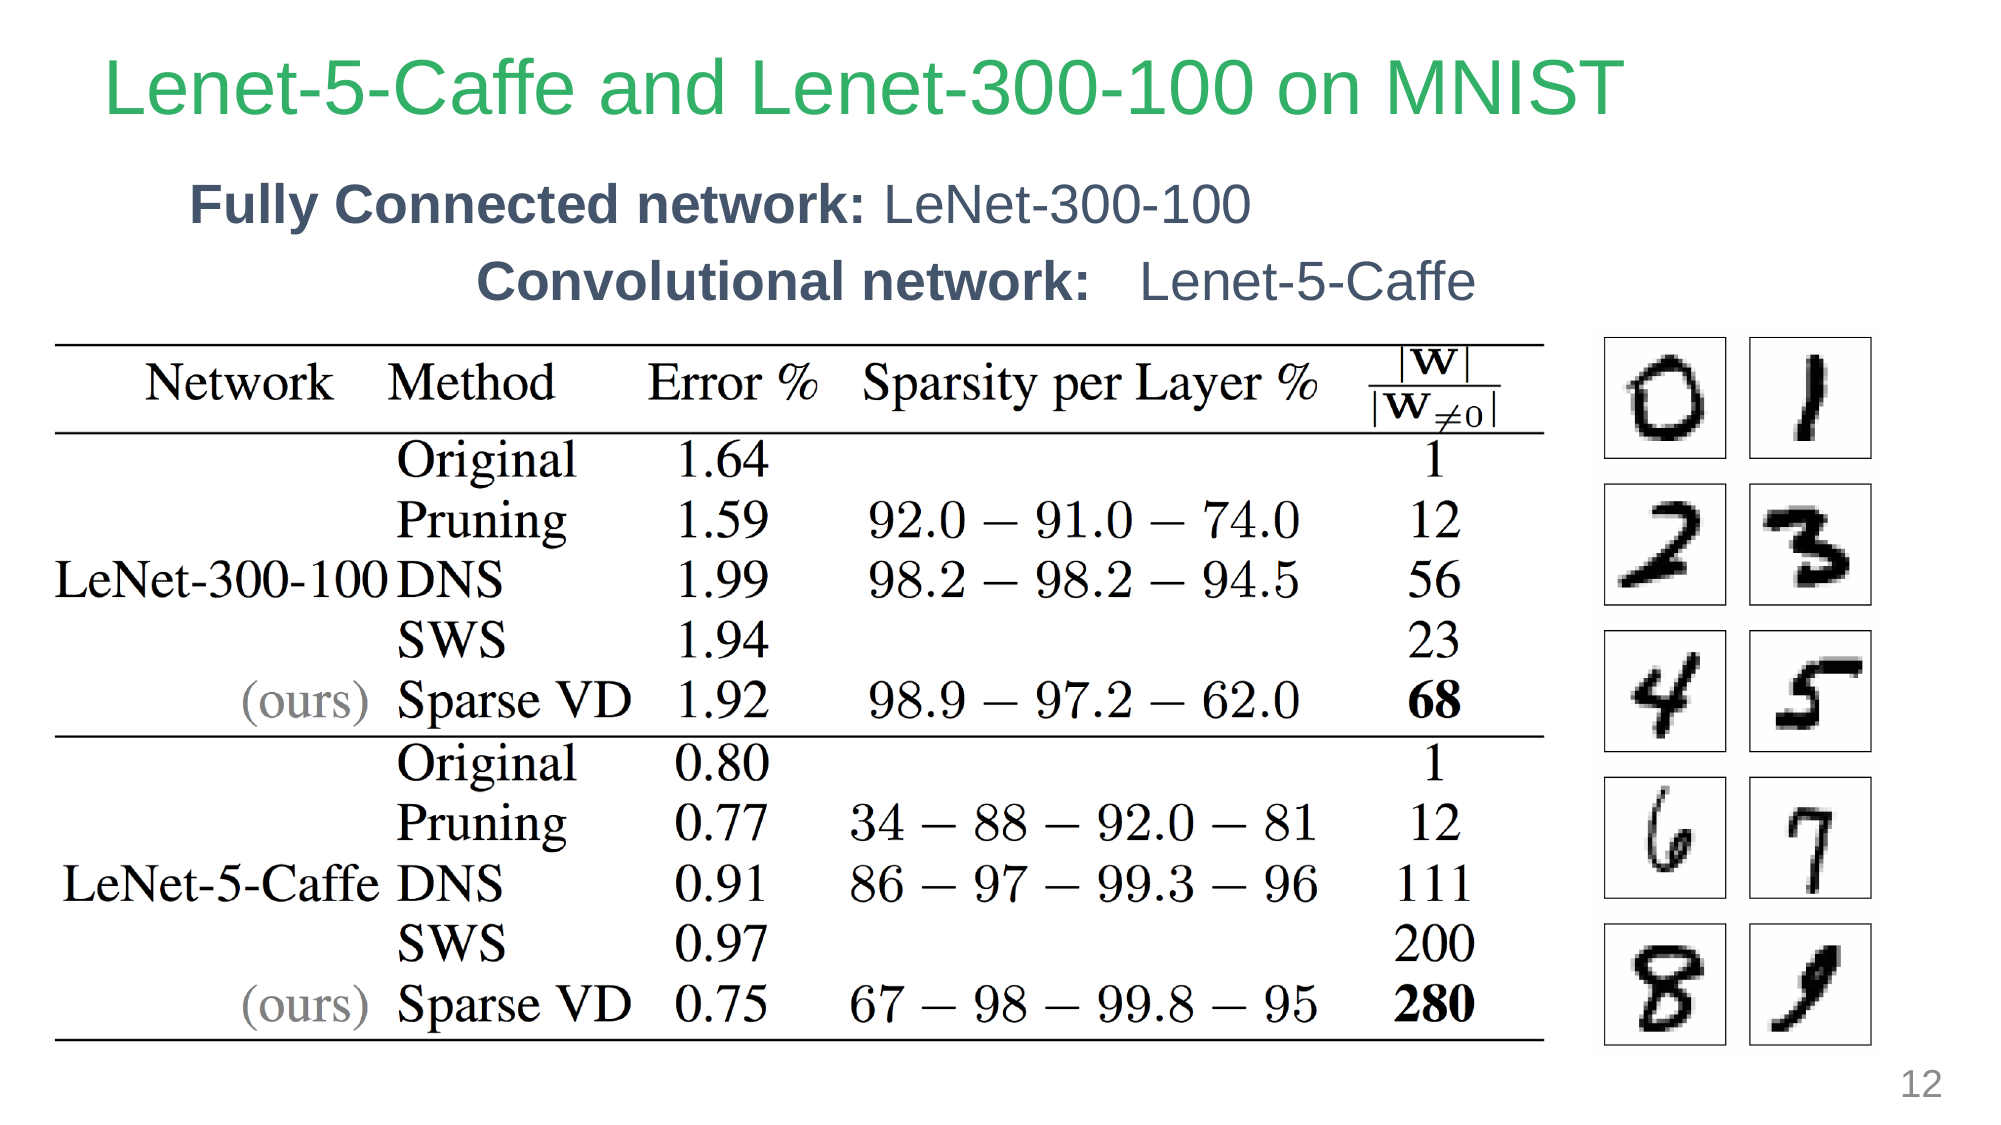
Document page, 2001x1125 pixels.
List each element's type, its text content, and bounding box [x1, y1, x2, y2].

picture [42, 325, 1561, 1054]
title Lenet-5-Caffe and Lenet-300-100 on MNIST [83, 16, 1947, 138]
list Fully Connected network: LeNet-300-100 Convolutional network: Lenet-5-Caffe [42, 138, 1958, 225]
picture [1593, 326, 1882, 1056]
slide_number 12 [1879, 1038, 2000, 1125]
